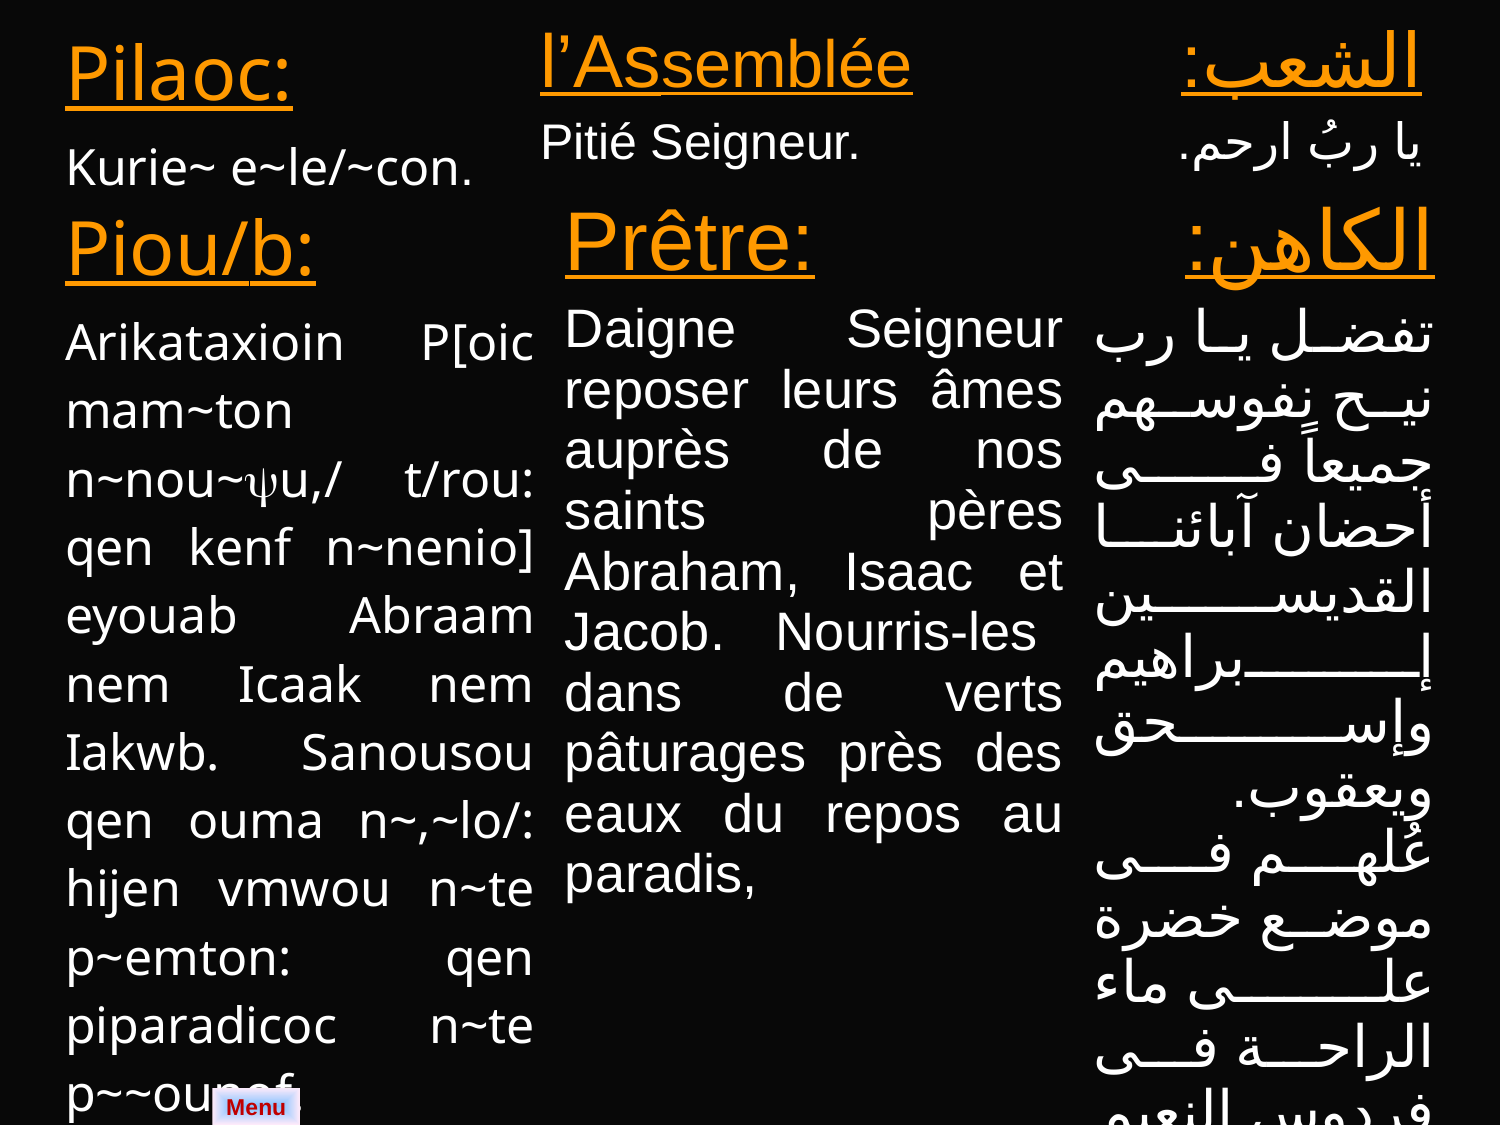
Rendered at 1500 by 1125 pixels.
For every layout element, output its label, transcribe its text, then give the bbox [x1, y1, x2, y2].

table_header الكاهن: تفضل يا رب نيح نفوسهم جميعاً فى أحضان آبائنا القديسين إبراهيم وإسحق ويعقوب. عُلهم فى موضع خضرة على ماء الراحة فى فردوس النعيم [1079, 187, 1450, 1125]
table_header l’Assemblée Pitié Seigneur. [525, 13, 1134, 212]
table_header الشعب: يا ربُ ارحم. [1134, 13, 1437, 212]
text_box Menu [212, 1087, 300, 1125]
table_header Pilaoc: Kurie~ e~le/~con. [50, 13, 525, 212]
table_header Piou/b: Arikataxioin P[oic mam~ton n~nou~u,/ t/rou: qen kenf n~nenio] eyouab Abraam nem Icaak nem Iakwb. Sanousou qen ouma n~,~lo/: hijen vmwou n~te p~emton: qen piparadicoc n~te p~~ounof. [50, 212, 550, 1125]
table_header Prêtre: Daigne Seigneur reposer leurs âmes auprès de nos saints pères Abraham, Isaac et Jacob. Nourris-les dans de verts pâturages près des eaux du repos au paradis, [550, 212, 1079, 1125]
